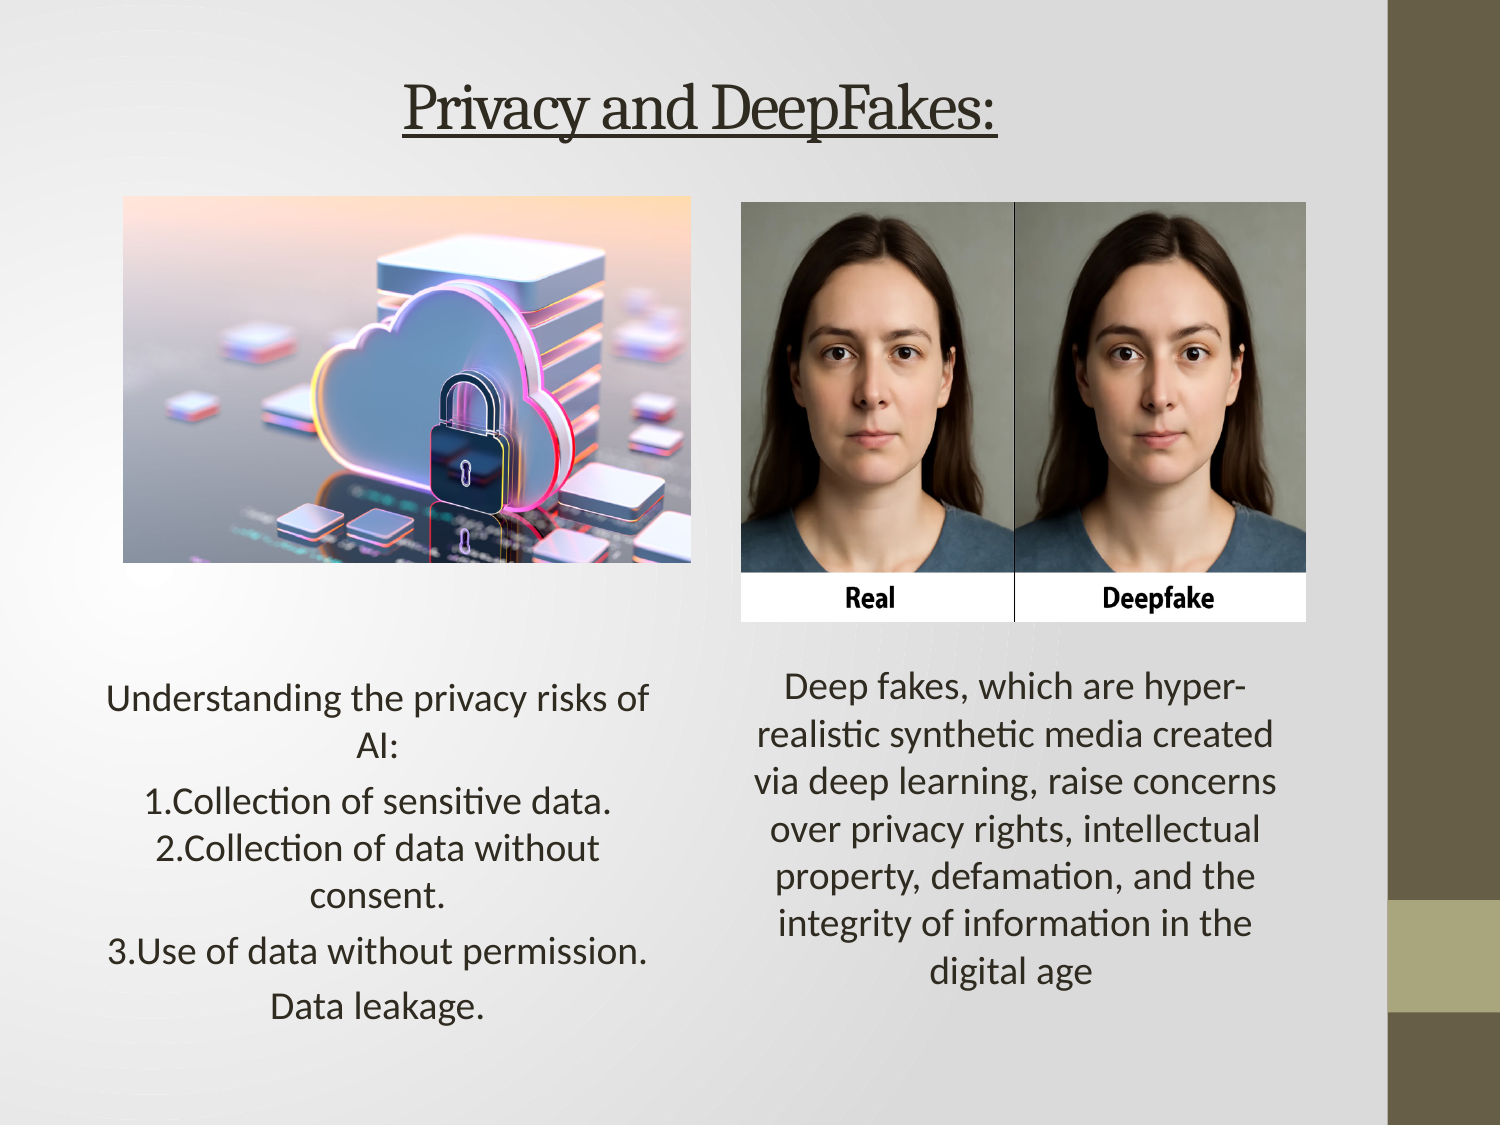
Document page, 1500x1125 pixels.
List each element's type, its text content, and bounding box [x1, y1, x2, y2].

list Deep fakes, which are hyper-realistic synthetic media created via deep learning, raise concerns over privacy rights, intellectual property, defamation, and the integrity of information in the digital age [726, 609, 1306, 1000]
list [740, 202, 1306, 622]
title Privacy and DeepFakes: [75, 45, 1325, 161]
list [123, 195, 692, 563]
list Understanding the privacy risks of AI: 1.Collection of sensitive data. 2.Collection of data without consent. 3.Use of data without permission. Data leakage. [76, 597, 680, 1035]
